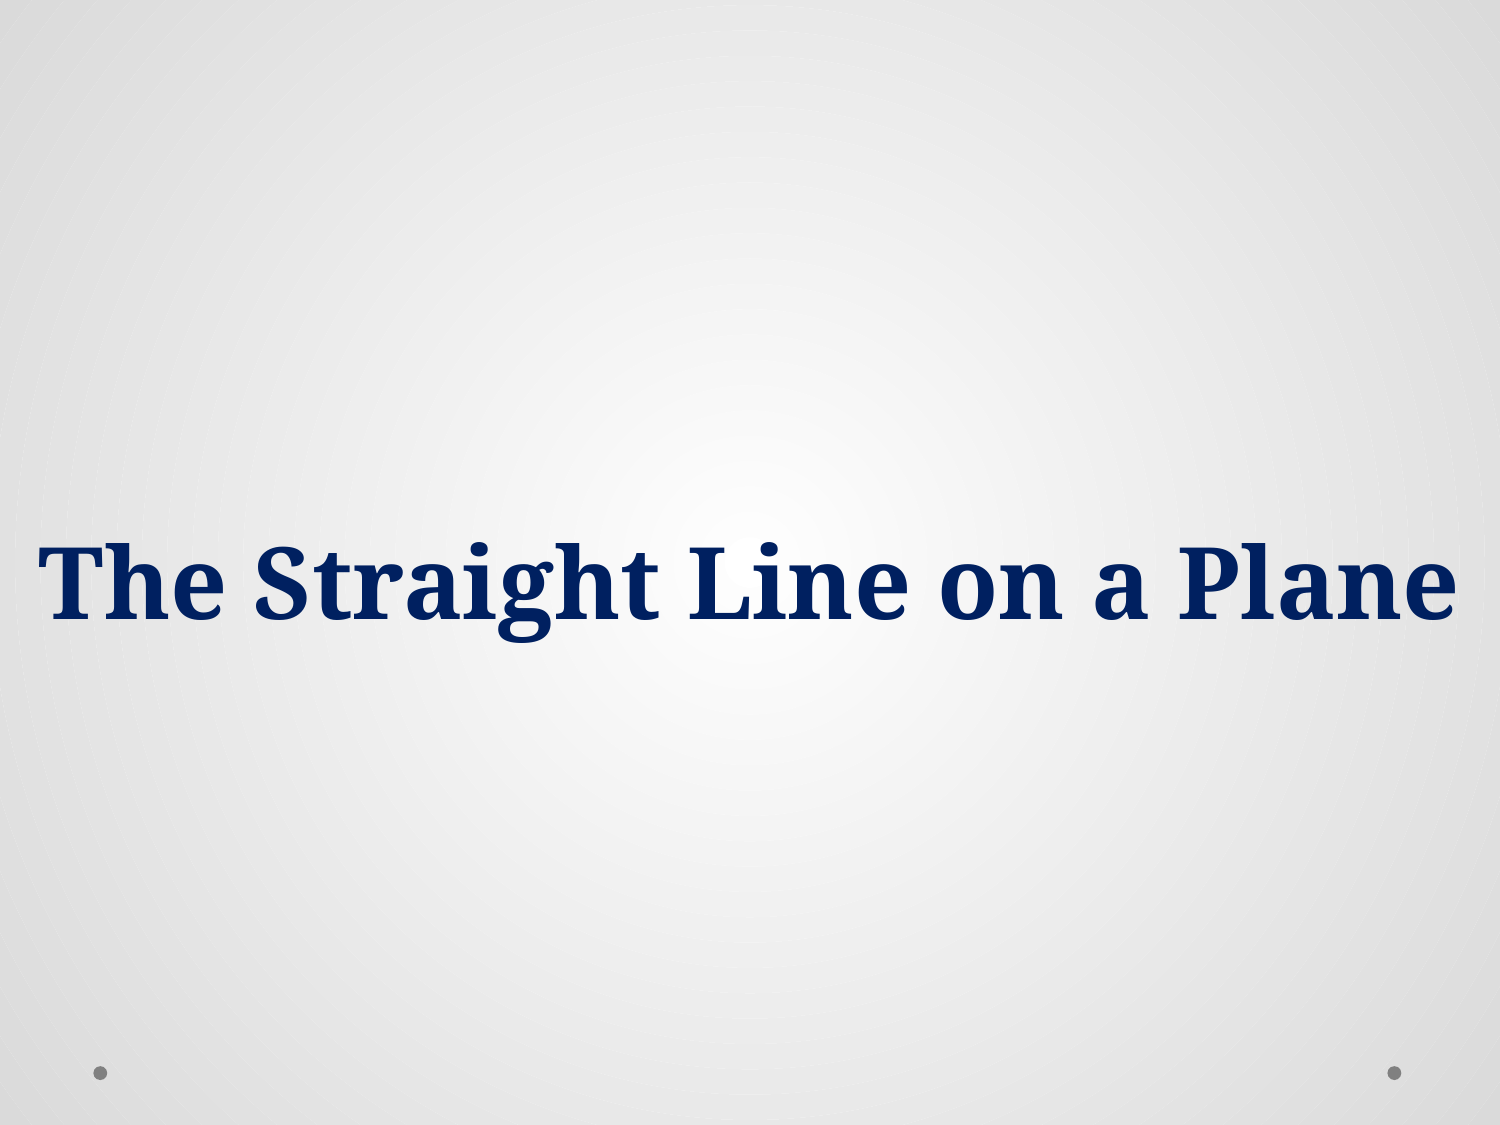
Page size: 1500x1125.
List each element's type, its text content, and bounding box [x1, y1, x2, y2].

text_box The Straight Line on a Plane [0, 512, 1500, 648]
